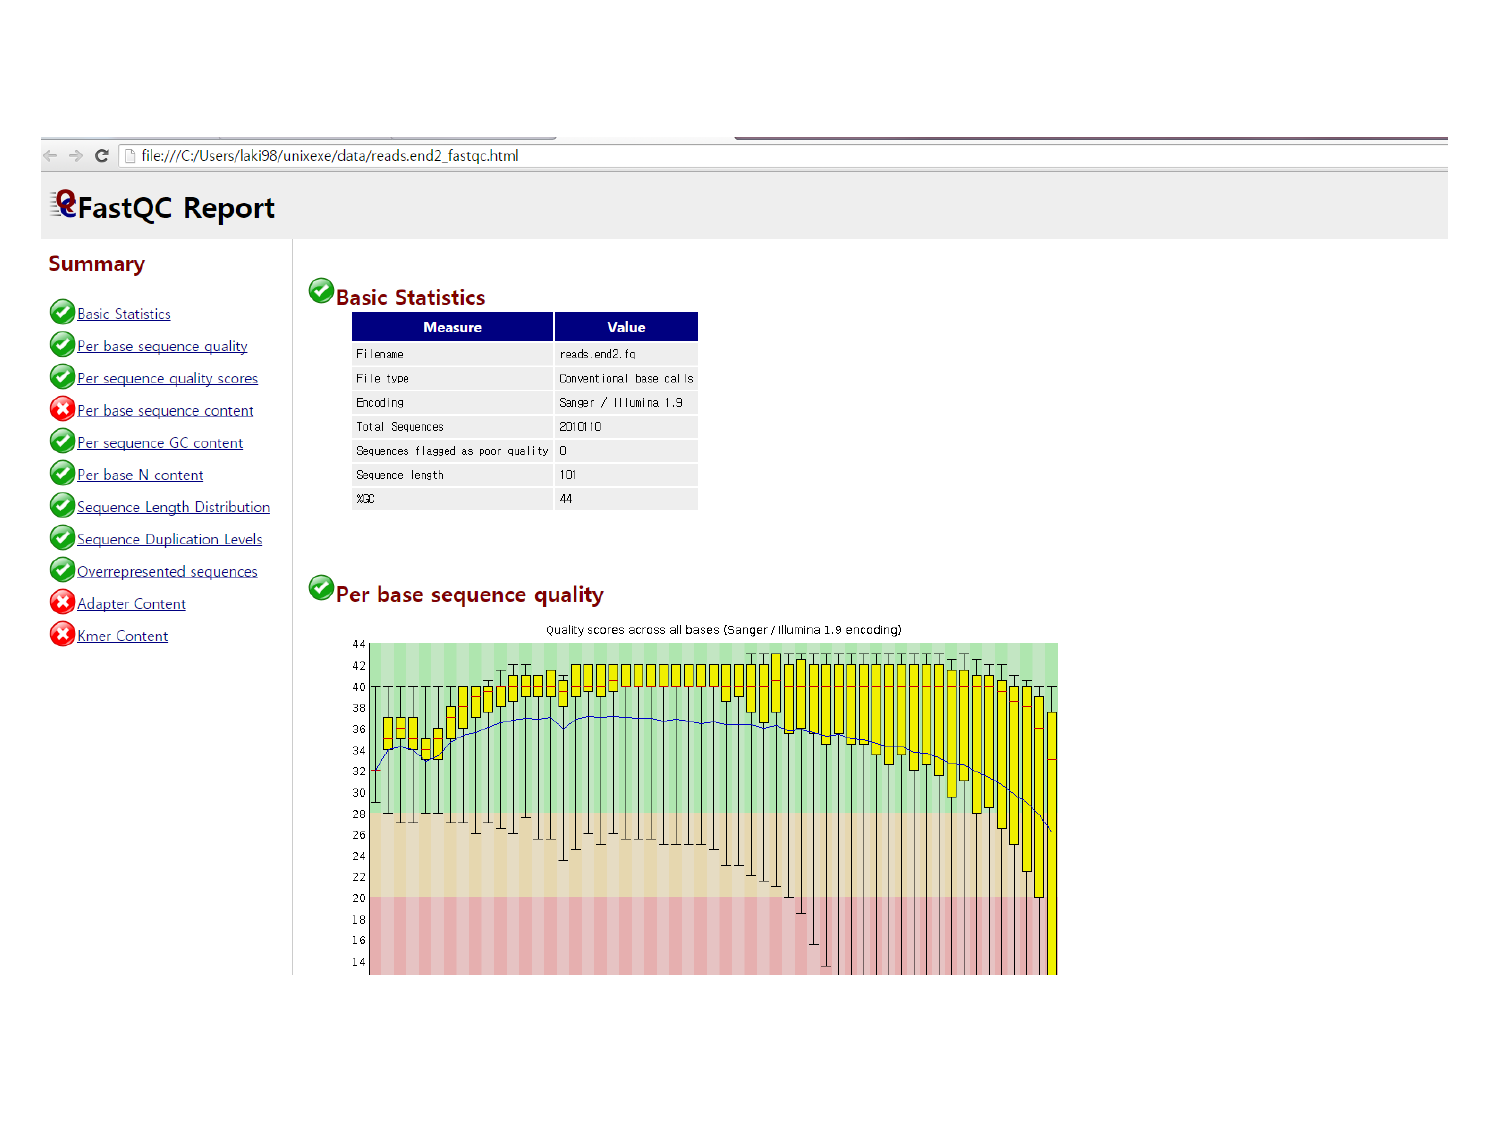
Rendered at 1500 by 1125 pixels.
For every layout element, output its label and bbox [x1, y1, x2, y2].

picture [41, 136, 1449, 976]
